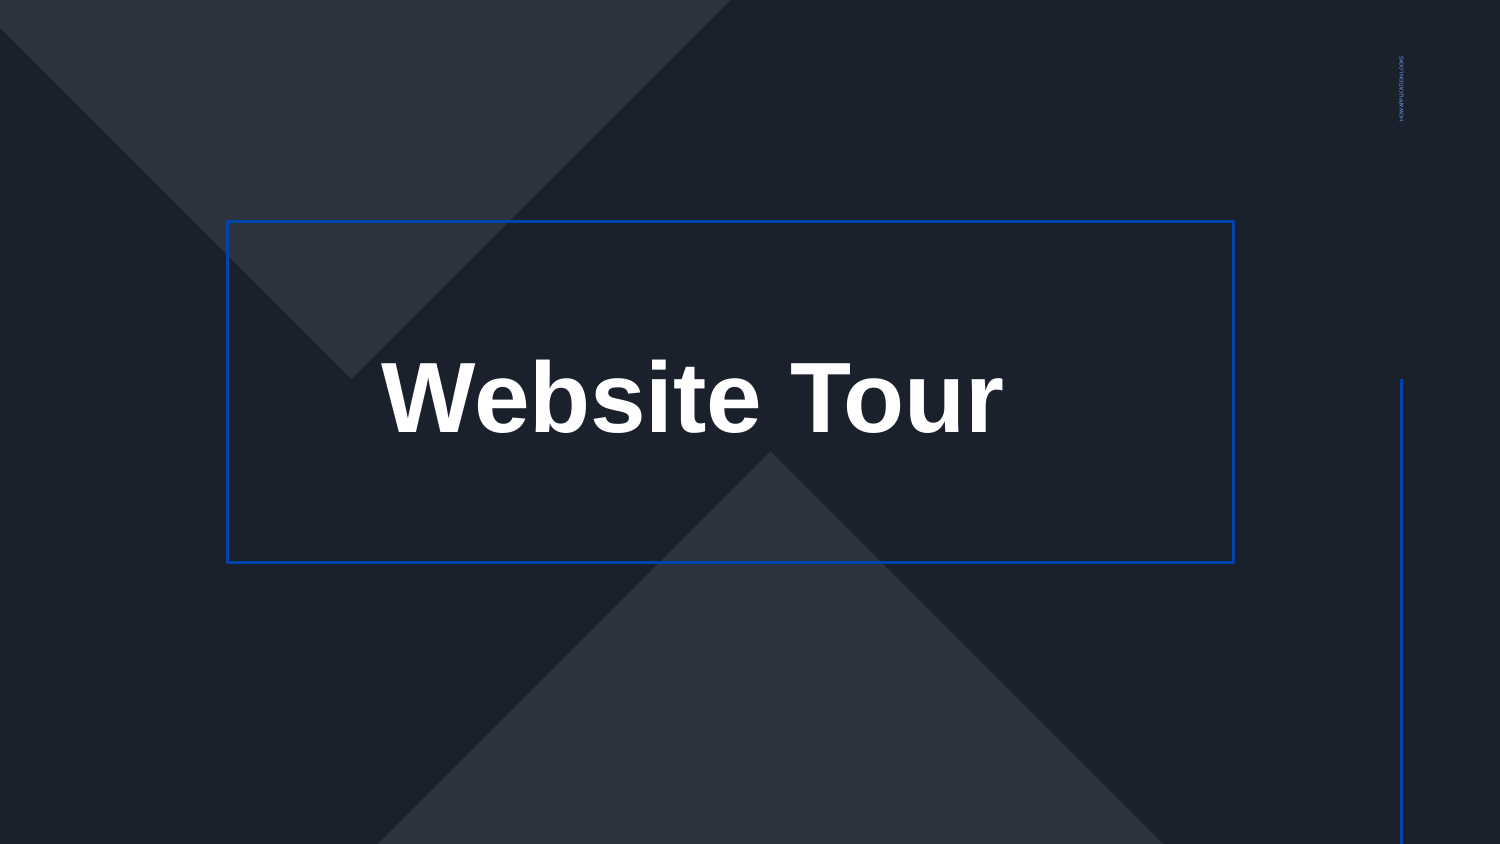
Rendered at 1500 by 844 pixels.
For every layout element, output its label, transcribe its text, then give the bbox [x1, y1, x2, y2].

title HOW APPLICATION LOOKS [1383, 41, 1420, 778]
text_box Website Tour [227, 221, 1234, 563]
